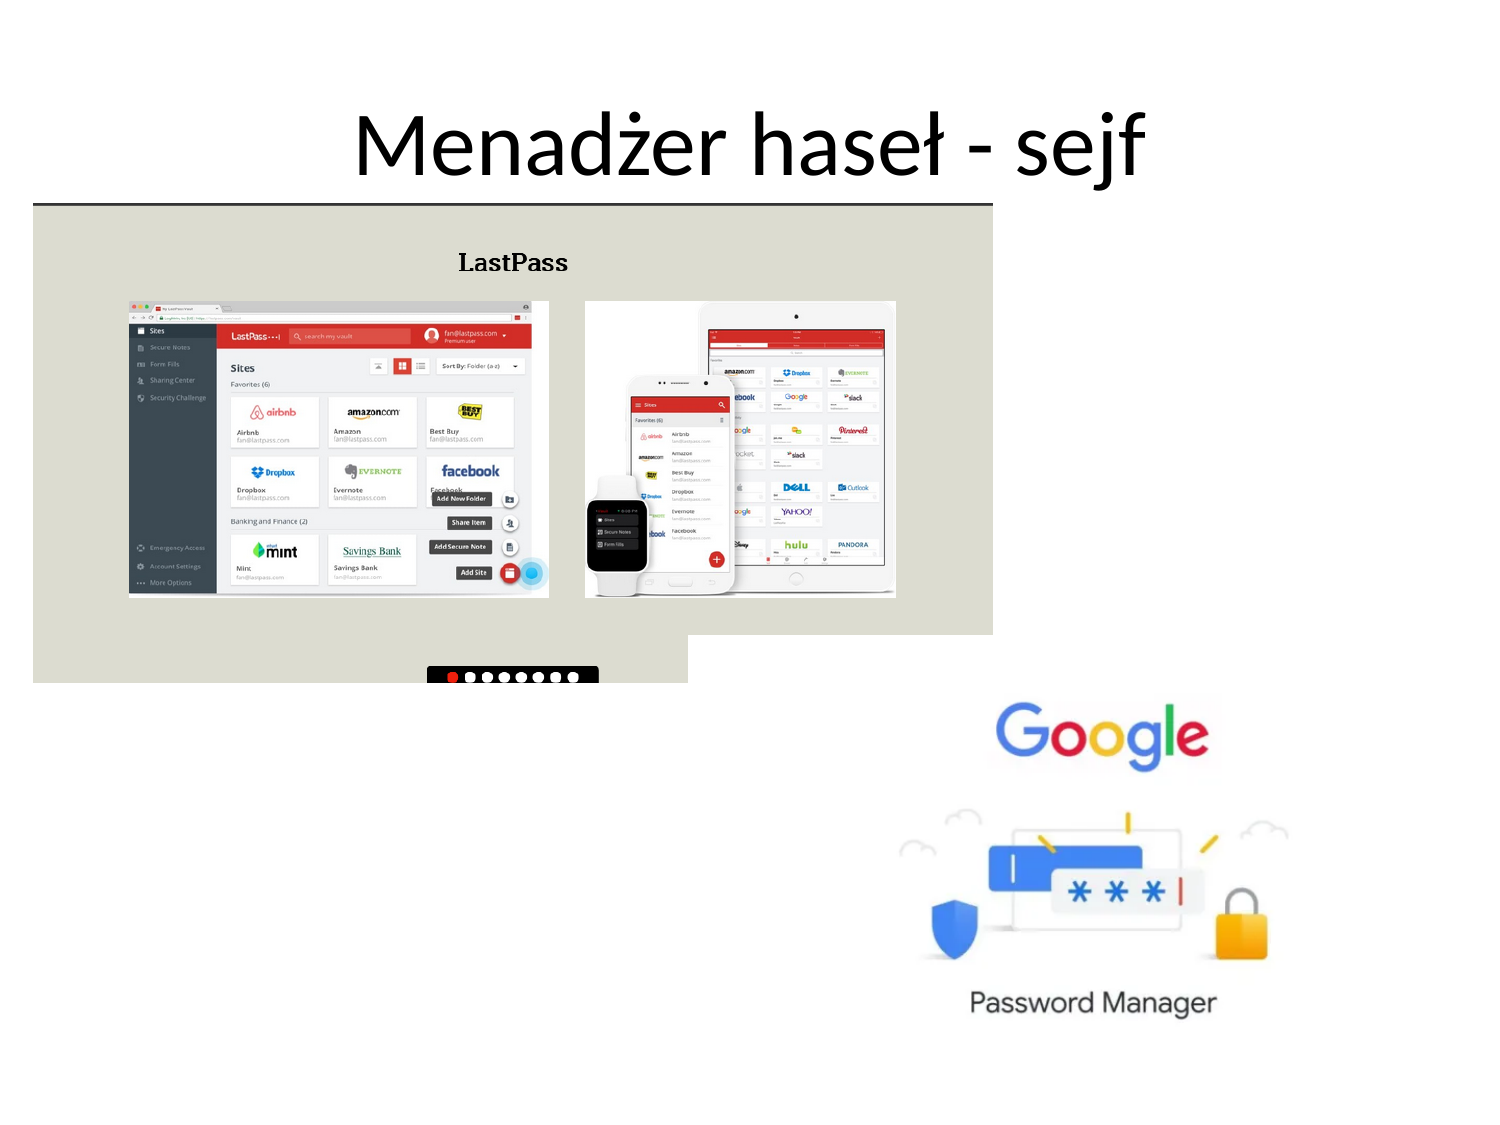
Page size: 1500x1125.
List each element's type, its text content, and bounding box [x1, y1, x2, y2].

title Menadżer haseł - sejf [75, 45, 1425, 233]
picture [33, 203, 1500, 1125]
